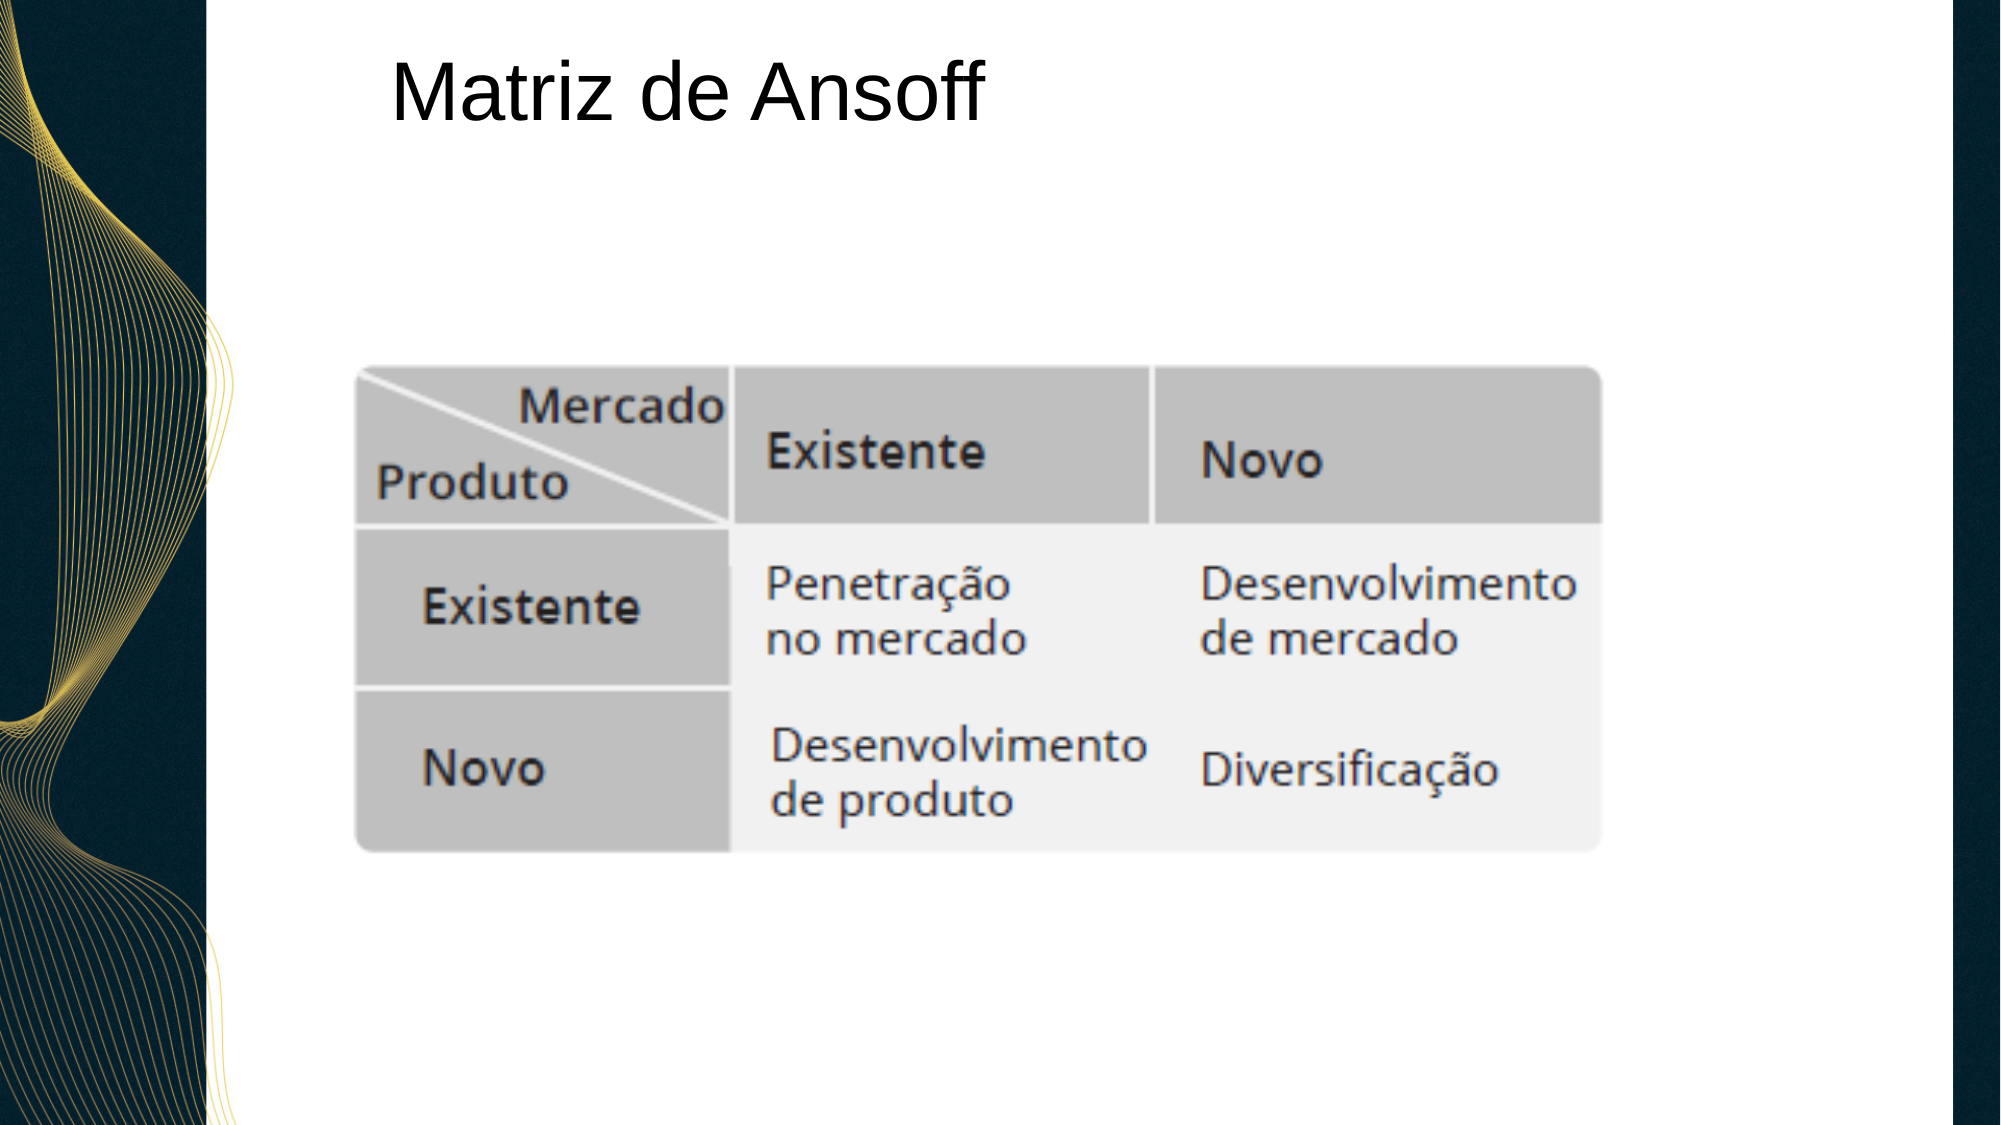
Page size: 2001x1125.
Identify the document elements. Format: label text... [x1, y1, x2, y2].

picture [0, 0, 2001, 1125]
title Matriz de Ansoff [375, 37, 1713, 149]
